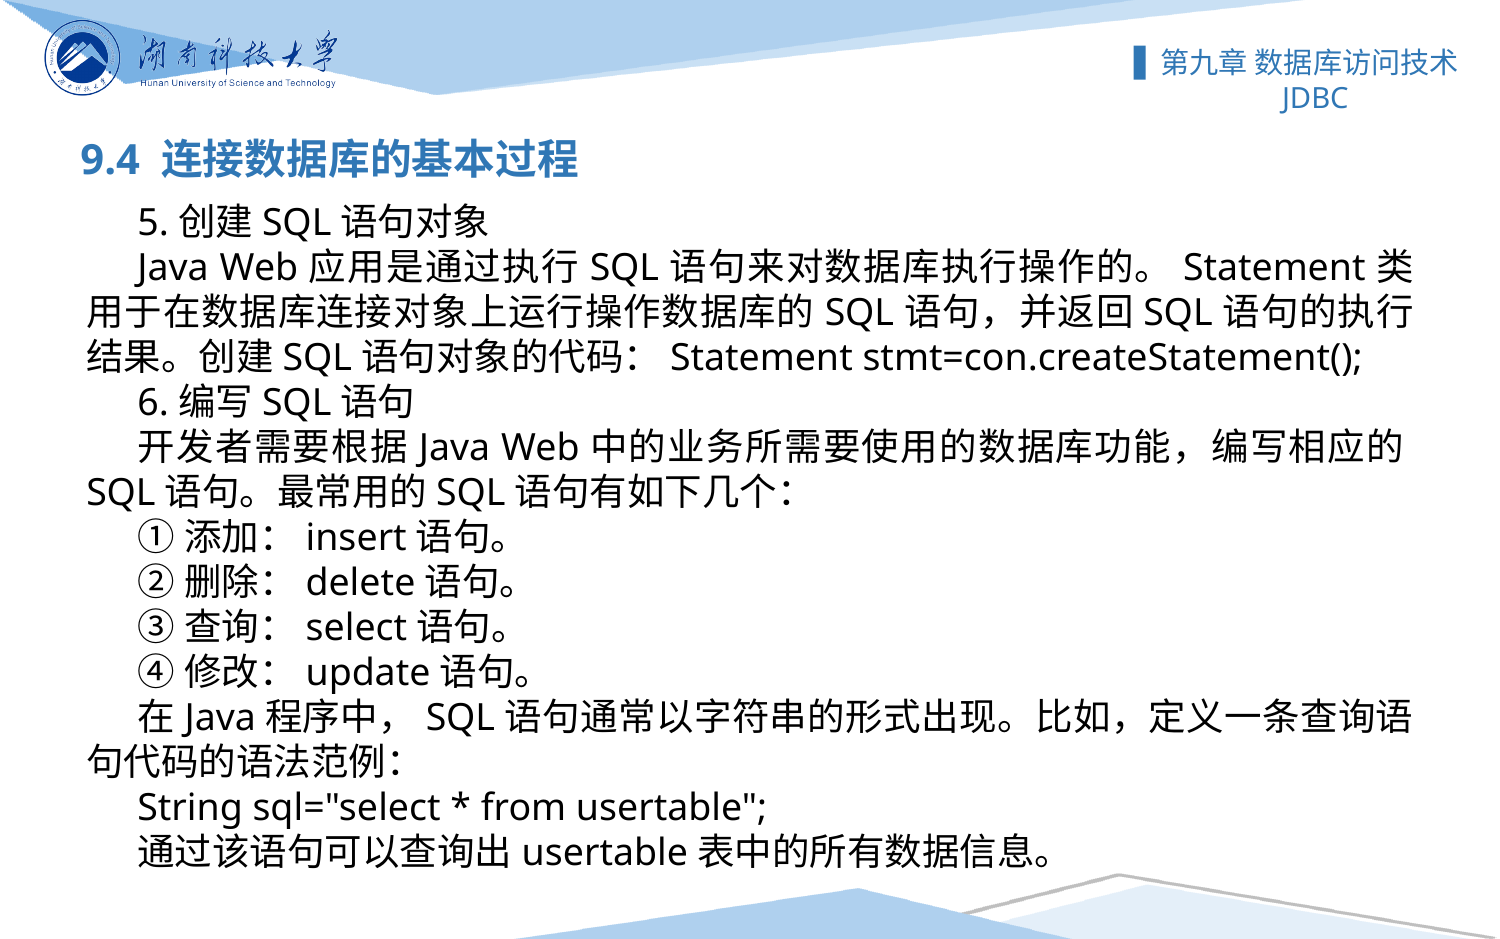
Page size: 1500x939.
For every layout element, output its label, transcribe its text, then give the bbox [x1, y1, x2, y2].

text_box 5.创建SQL语句对象 Java Web应用是通过执行SQL语句来对数据库执行操作的。Statement类用于在数据库连接对象上运行操作数据库的SQL语句，并返回SQL语句的执行结果。创建SQL语句对象的代码：Statement stmt=con.createStatement(); 6.编写SQL语句 开发者需要根据Java Web中的业务所需要使用的数据库功能，编写相应的SQL语句。最常用的SQL语句有如下几个： ①添加：insert语句。 ②删除：delete语句。 ③查询：select语句。 ④修改：update语句。 在Java程序中，SQL语句通常以字符串的形式出现。比如，定义一条查询语句代码的语法范例： String sql="select * from usertable"; 通过该语句可以查询出usertable表中的所有数据信息。 [71, 190, 1429, 881]
picture [0, 0, 1330, 99]
picture [507, 871, 1500, 939]
text_box 9.4 连接数据库的基本过程 [65, 125, 711, 191]
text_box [1133, 37, 1486, 124]
